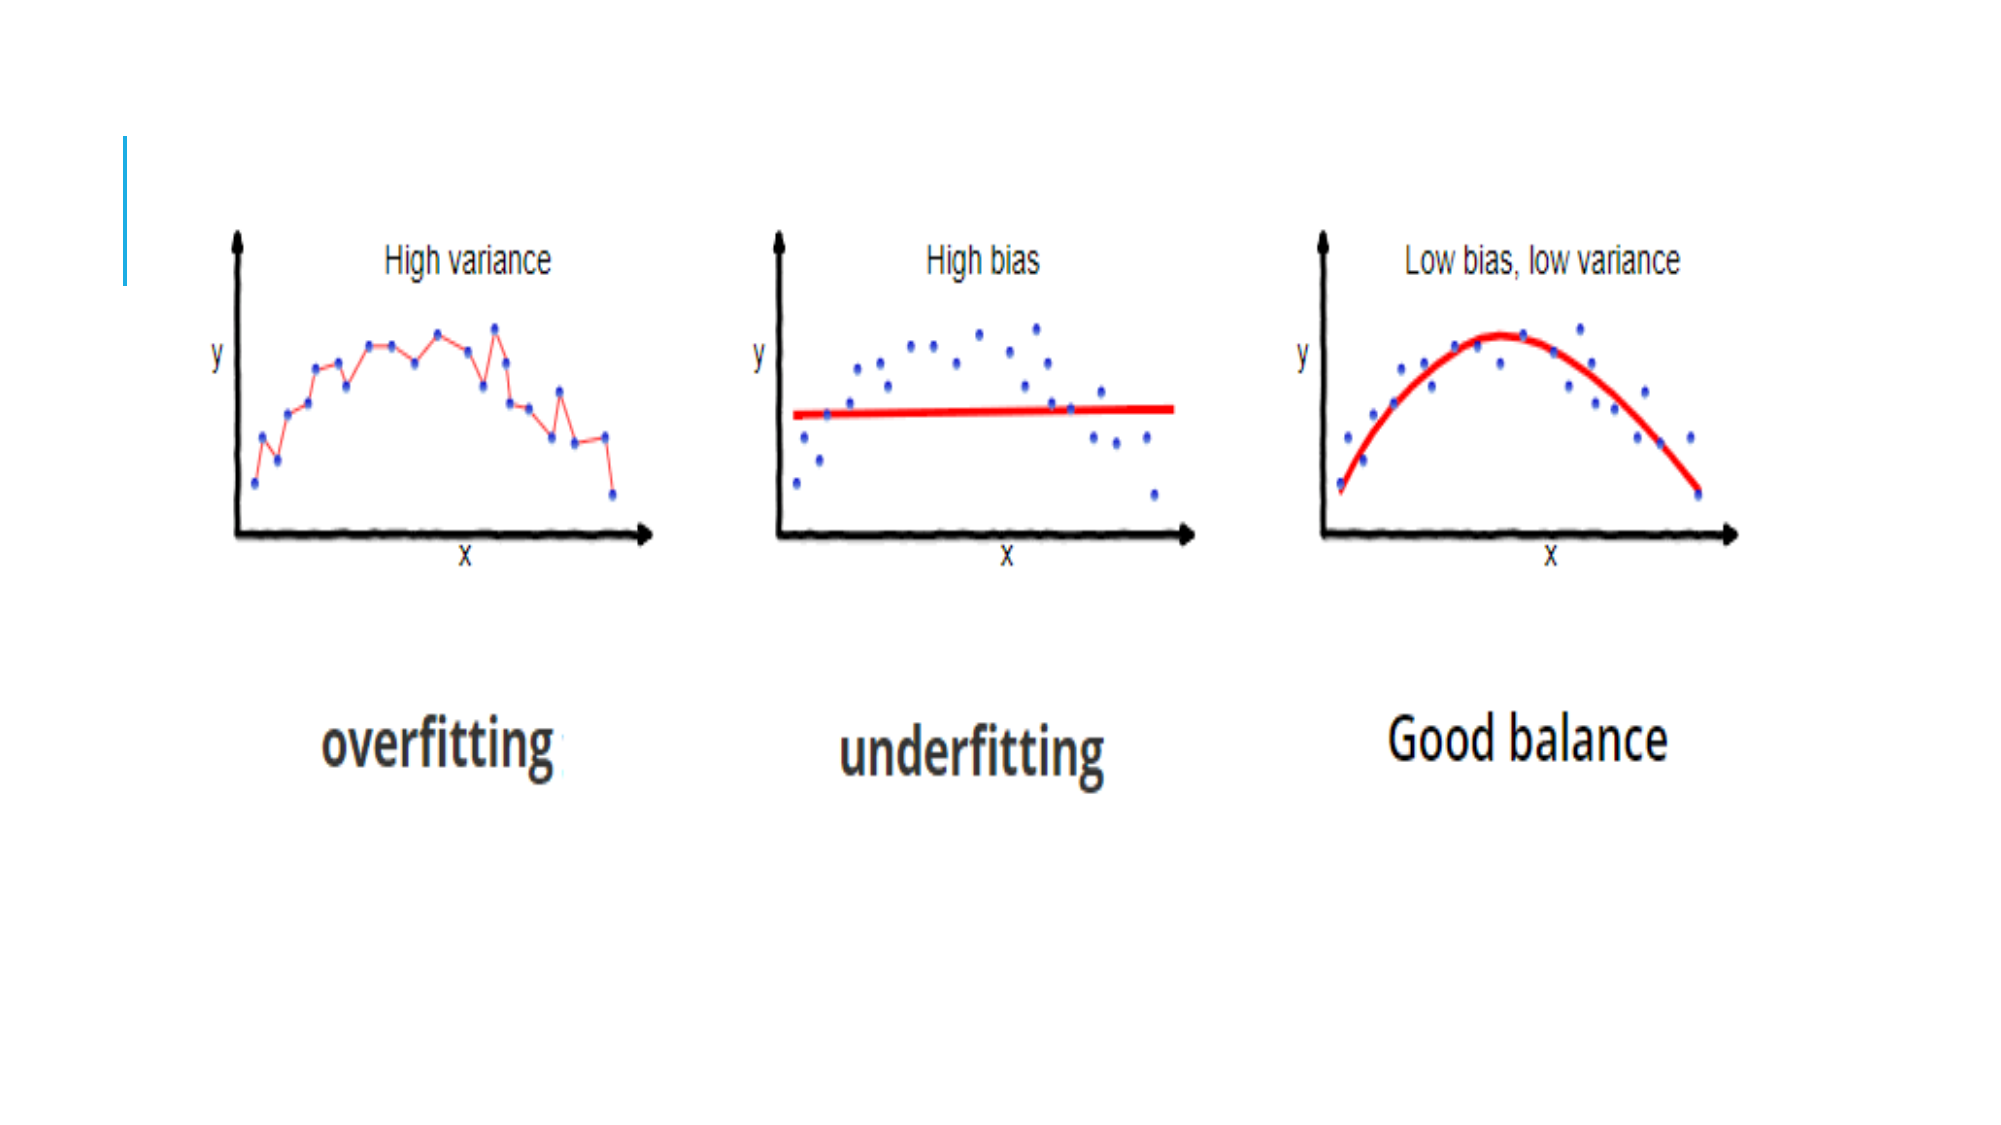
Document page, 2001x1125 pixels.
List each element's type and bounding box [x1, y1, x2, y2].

list [167, 131, 1780, 1074]
